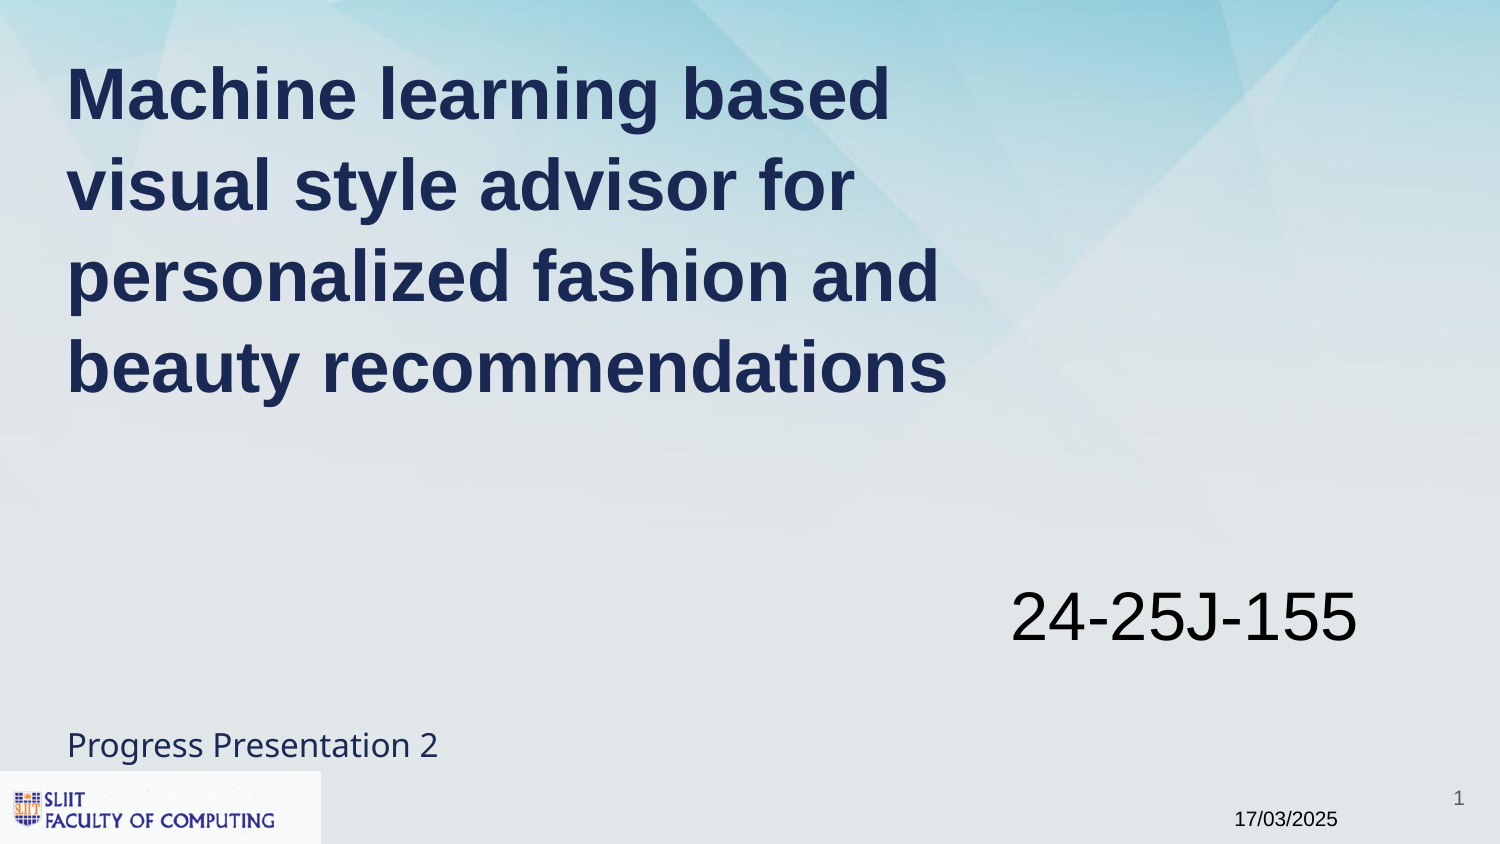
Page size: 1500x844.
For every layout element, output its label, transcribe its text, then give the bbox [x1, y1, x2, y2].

picture [0, 0, 1500, 844]
text_box 17/03/2025 [1220, 798, 1352, 831]
text_box Progress Presentation 2 [66, 708, 549, 765]
text_box 24-25J-155 [985, 568, 1384, 654]
text_box Machine learning based visual style advisor for personalized fashion and beauty recommendations [66, 43, 964, 408]
slide_number ‹#› [1389, 764, 1480, 830]
